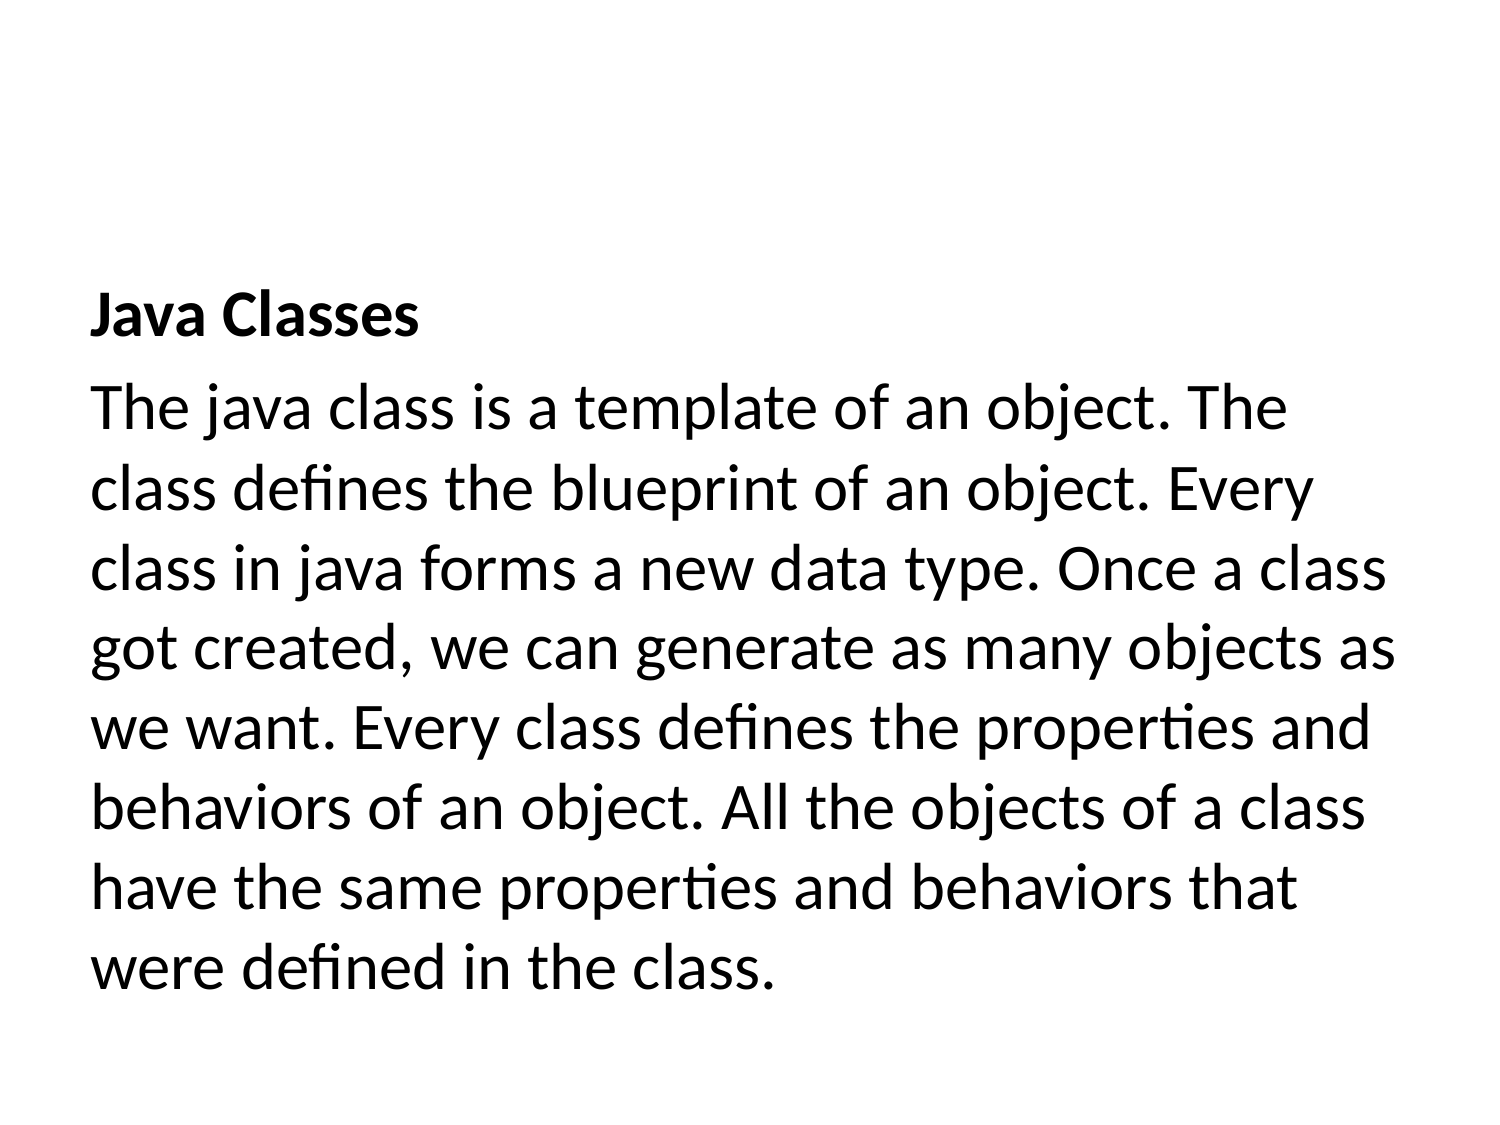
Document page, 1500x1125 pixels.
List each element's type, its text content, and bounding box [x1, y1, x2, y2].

list Java Classes The java class is a template of an object. The class defines the blueprint of an object. Every class in java forms a new data type. Once a class got created, we can generate as many objects as we want. Every class defines the properties and behaviors of an object. All the objects of a class have the same properties and behaviors that were defined in the class. [75, 262, 1425, 1005]
